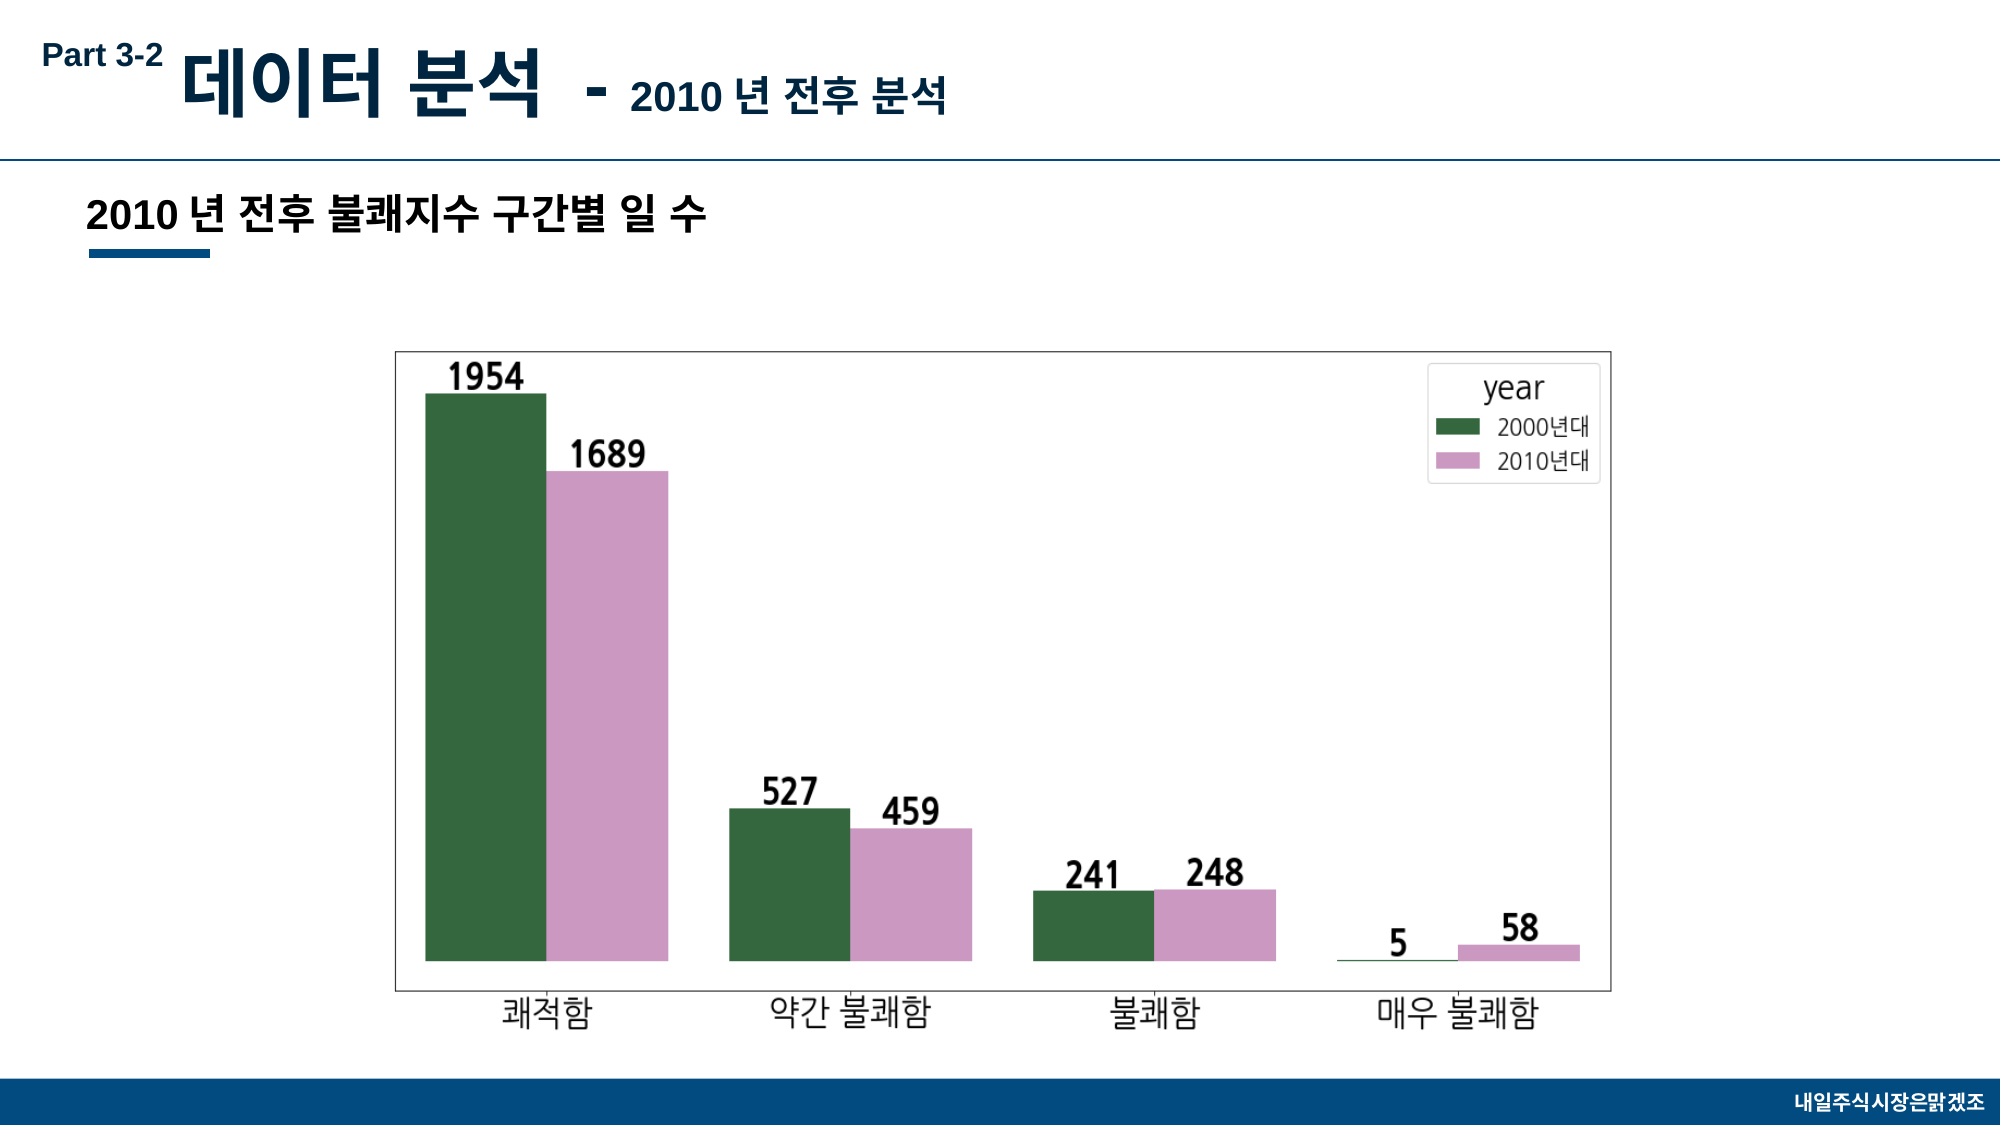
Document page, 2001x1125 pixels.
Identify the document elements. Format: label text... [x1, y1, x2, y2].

text_box 데이터 분석 - 2010년 전후 분석 [165, 28, 996, 134]
text_box 내일주식시장은맑겠조 [0, 1078, 2000, 1125]
text_box 2010년 전후 불쾌지수 구간별 일 수 [70, 172, 1680, 253]
text_box Part 3-2 [26, 26, 181, 81]
picture [383, 343, 1617, 1040]
